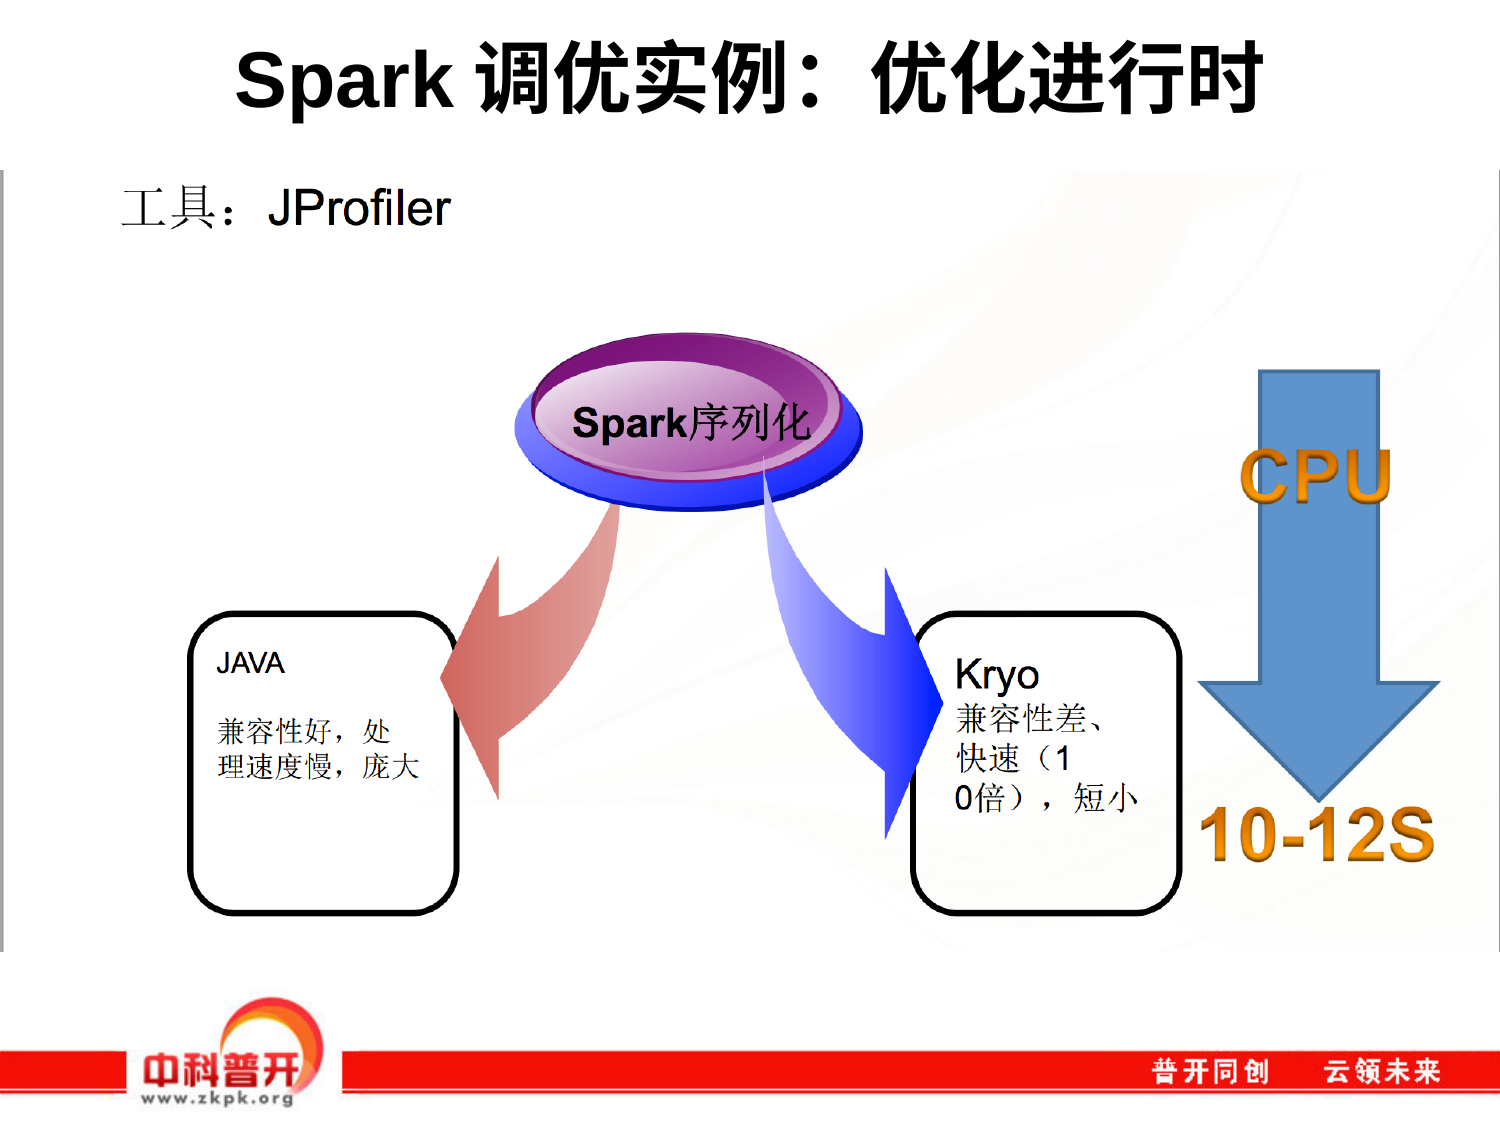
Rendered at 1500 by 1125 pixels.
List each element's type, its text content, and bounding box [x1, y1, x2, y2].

title Spark调优实例：优化进行时 [0, 2, 1500, 150]
picture [0, 150, 1500, 1125]
